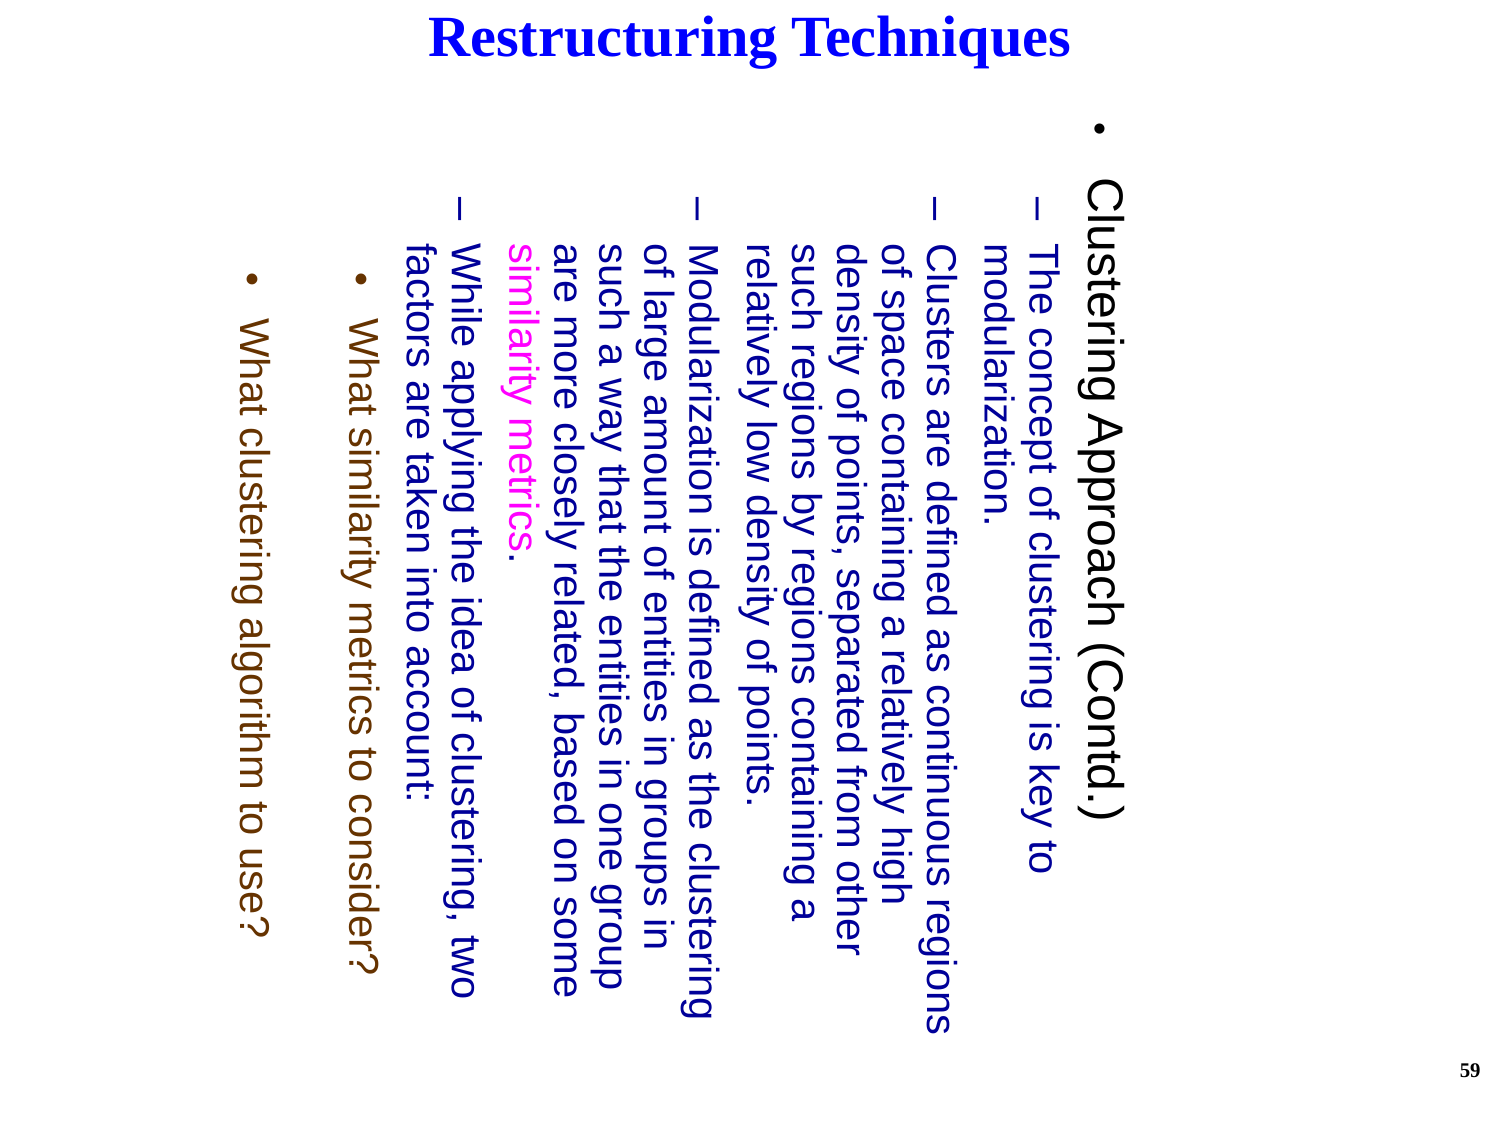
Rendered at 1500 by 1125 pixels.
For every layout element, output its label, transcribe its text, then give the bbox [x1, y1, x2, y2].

title Restructuring Techniques [0, 17, 1500, 128]
slide_number 59 [1145, 1049, 1496, 1125]
list Clustering Approach (Contd.) The concept of clustering is key to modularization. Clusters are defined as continuous regions of space containing a relatively high density of points, separated from other such regions by regions containing a relatively low density of points. Modularization is defined as the clustering of large amount of entities in groups in such a way that the entities in one group are more closely related, based on some similarity metrics. While applying the idea of clustering, two factors are taken into account: What similarity metrics to consider? What clustering algorithm to use? [0, 115, 1471, 1063]
